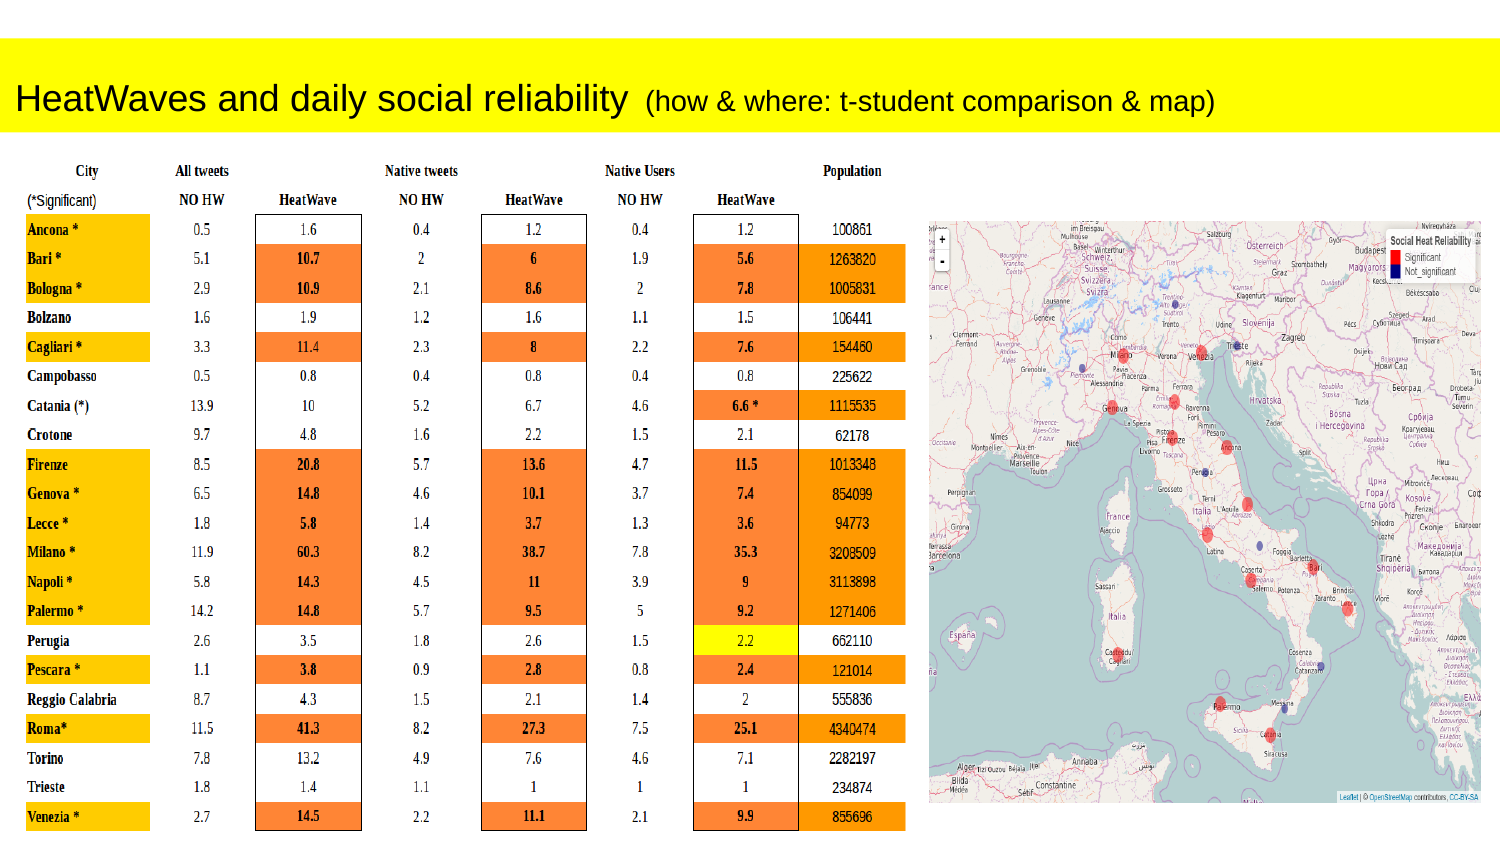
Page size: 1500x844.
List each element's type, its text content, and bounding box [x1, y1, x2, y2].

title HeatWaves and daily social reliability (how & where: t-student comparison & map) [0, 38, 1500, 133]
picture [17, 148, 911, 844]
picture [929, 221, 1481, 803]
